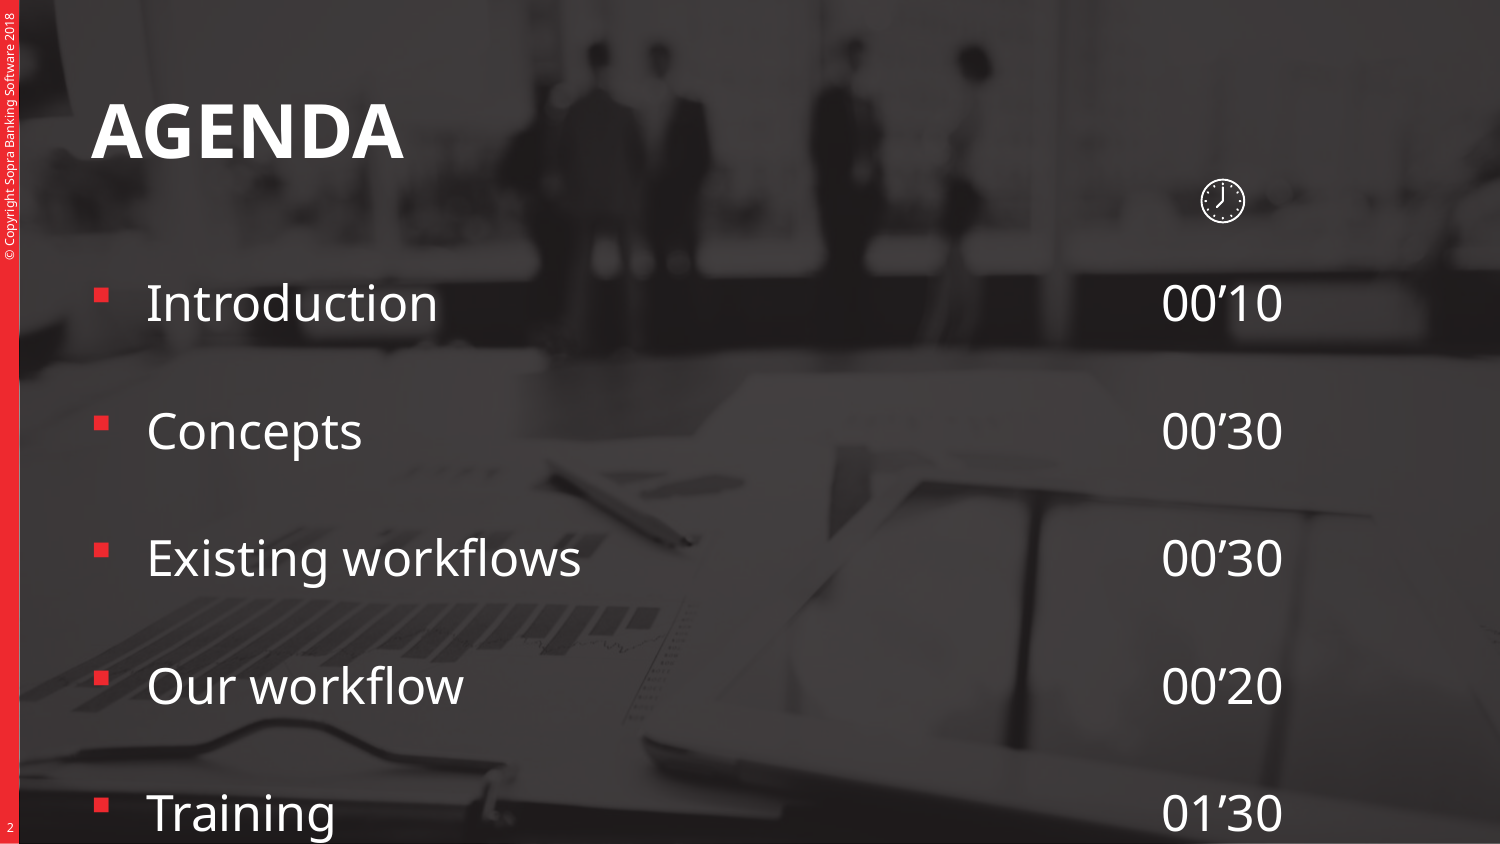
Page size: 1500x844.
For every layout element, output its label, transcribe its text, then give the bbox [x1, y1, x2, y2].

list 00’10 00’30 00’30 00’20 01’30 [1146, 234, 1423, 830]
list Introduction Concepts Existing workflows Our workflow Training [75, 234, 1036, 830]
